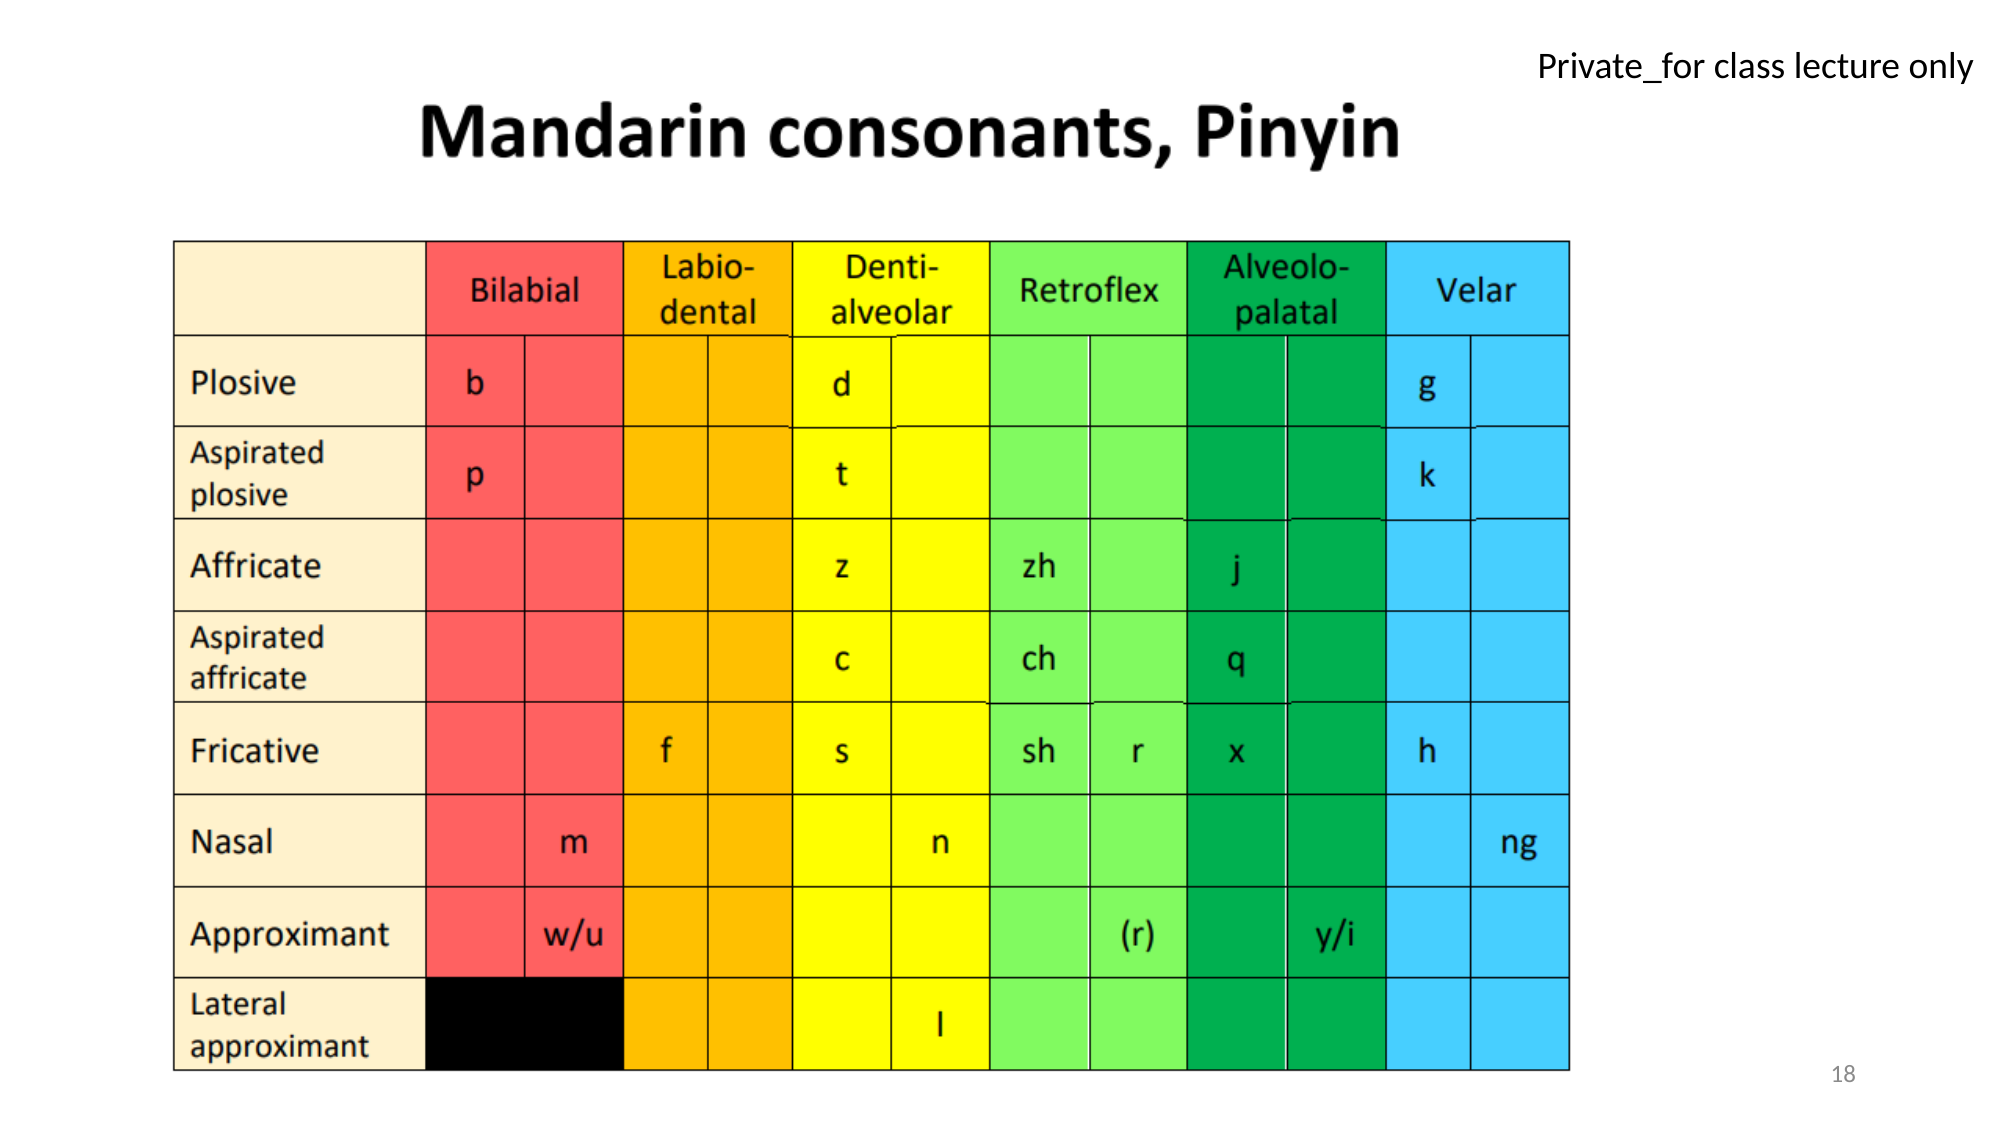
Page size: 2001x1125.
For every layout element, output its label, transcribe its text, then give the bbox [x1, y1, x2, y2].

slide_number 18 [1421, 1042, 1872, 1103]
picture [153, 92, 1597, 1079]
